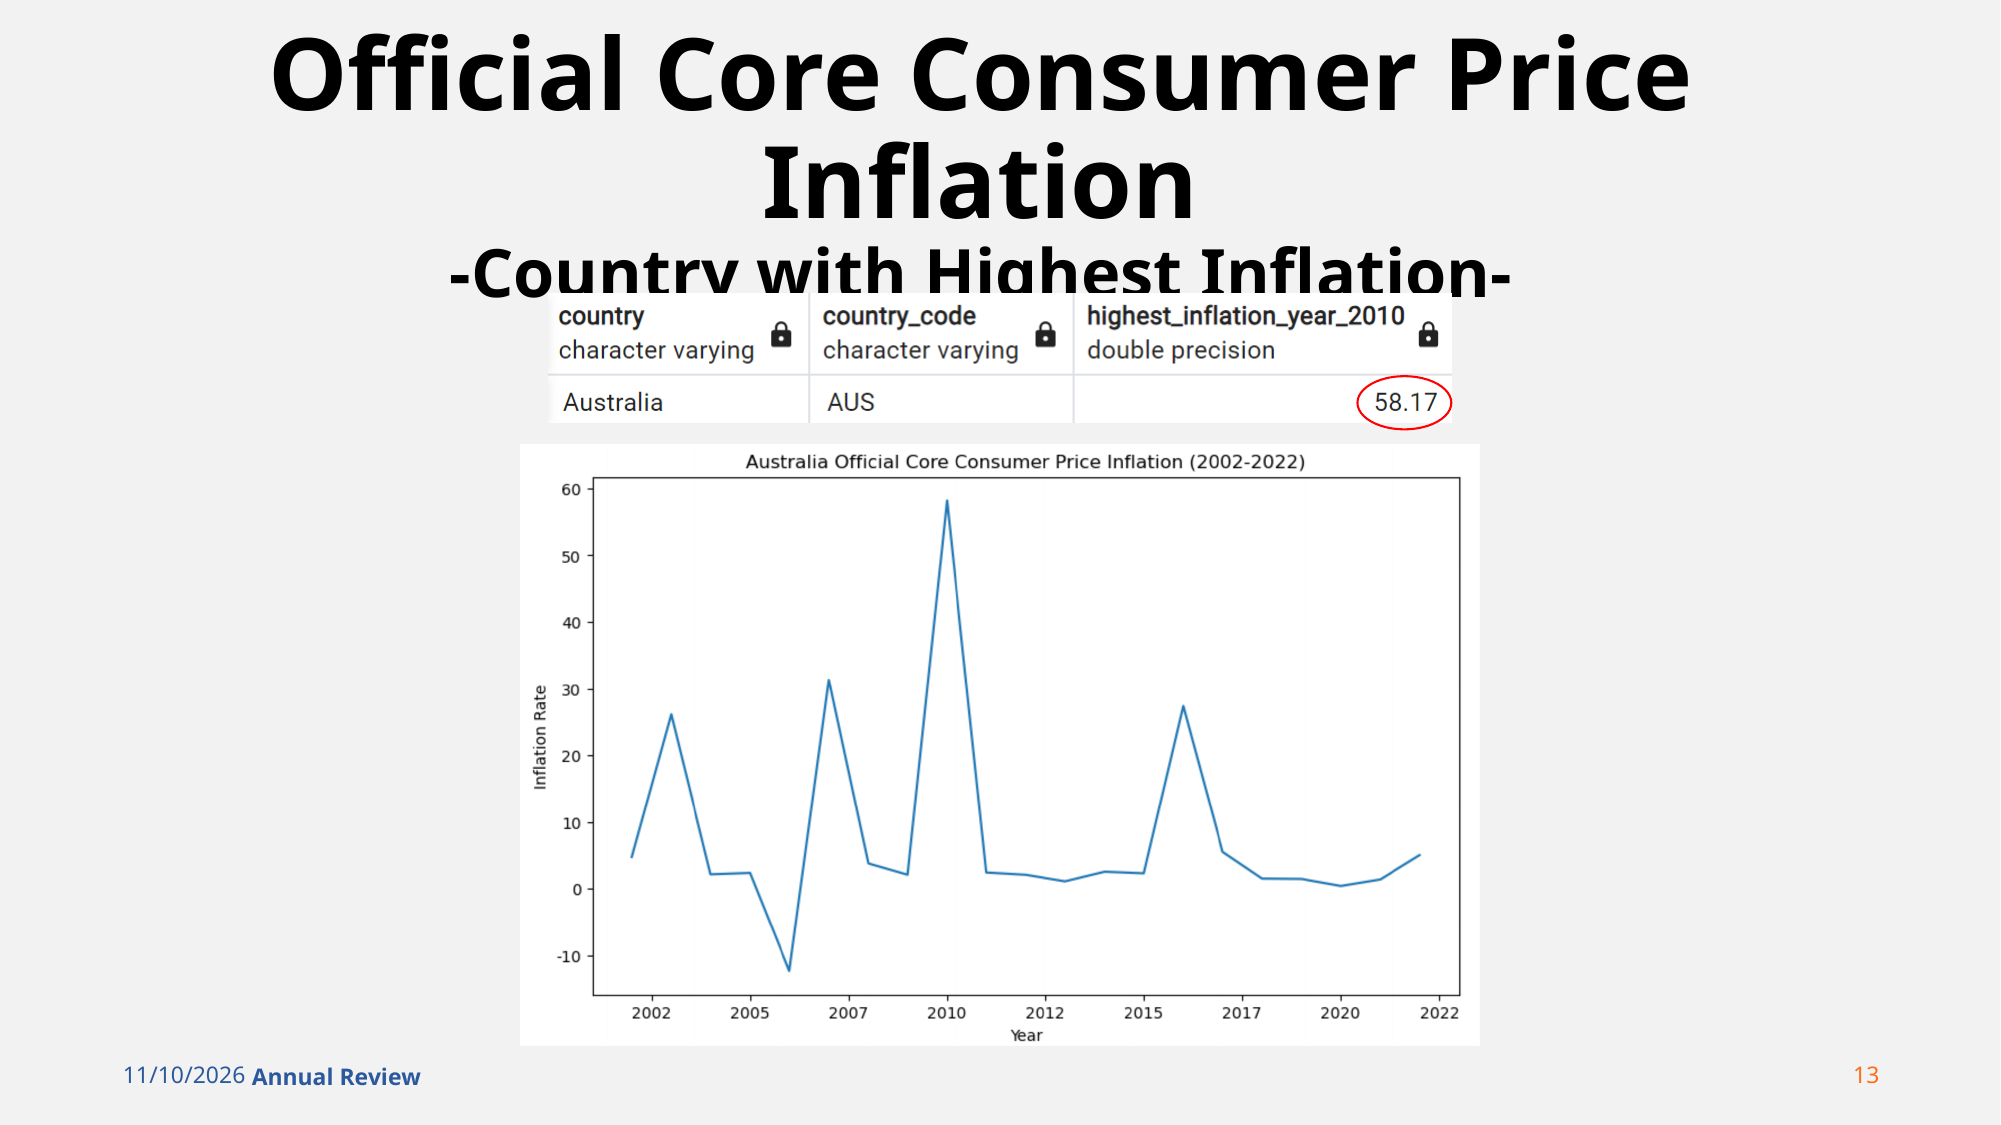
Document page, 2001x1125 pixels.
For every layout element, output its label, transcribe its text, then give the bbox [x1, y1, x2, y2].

text_box [1371, 423, 1437, 431]
title Official Core Consumer Price Inflation -Country with Highest Inflation- [135, 42, 1827, 306]
picture [520, 444, 1480, 1046]
picture [548, 293, 1452, 423]
